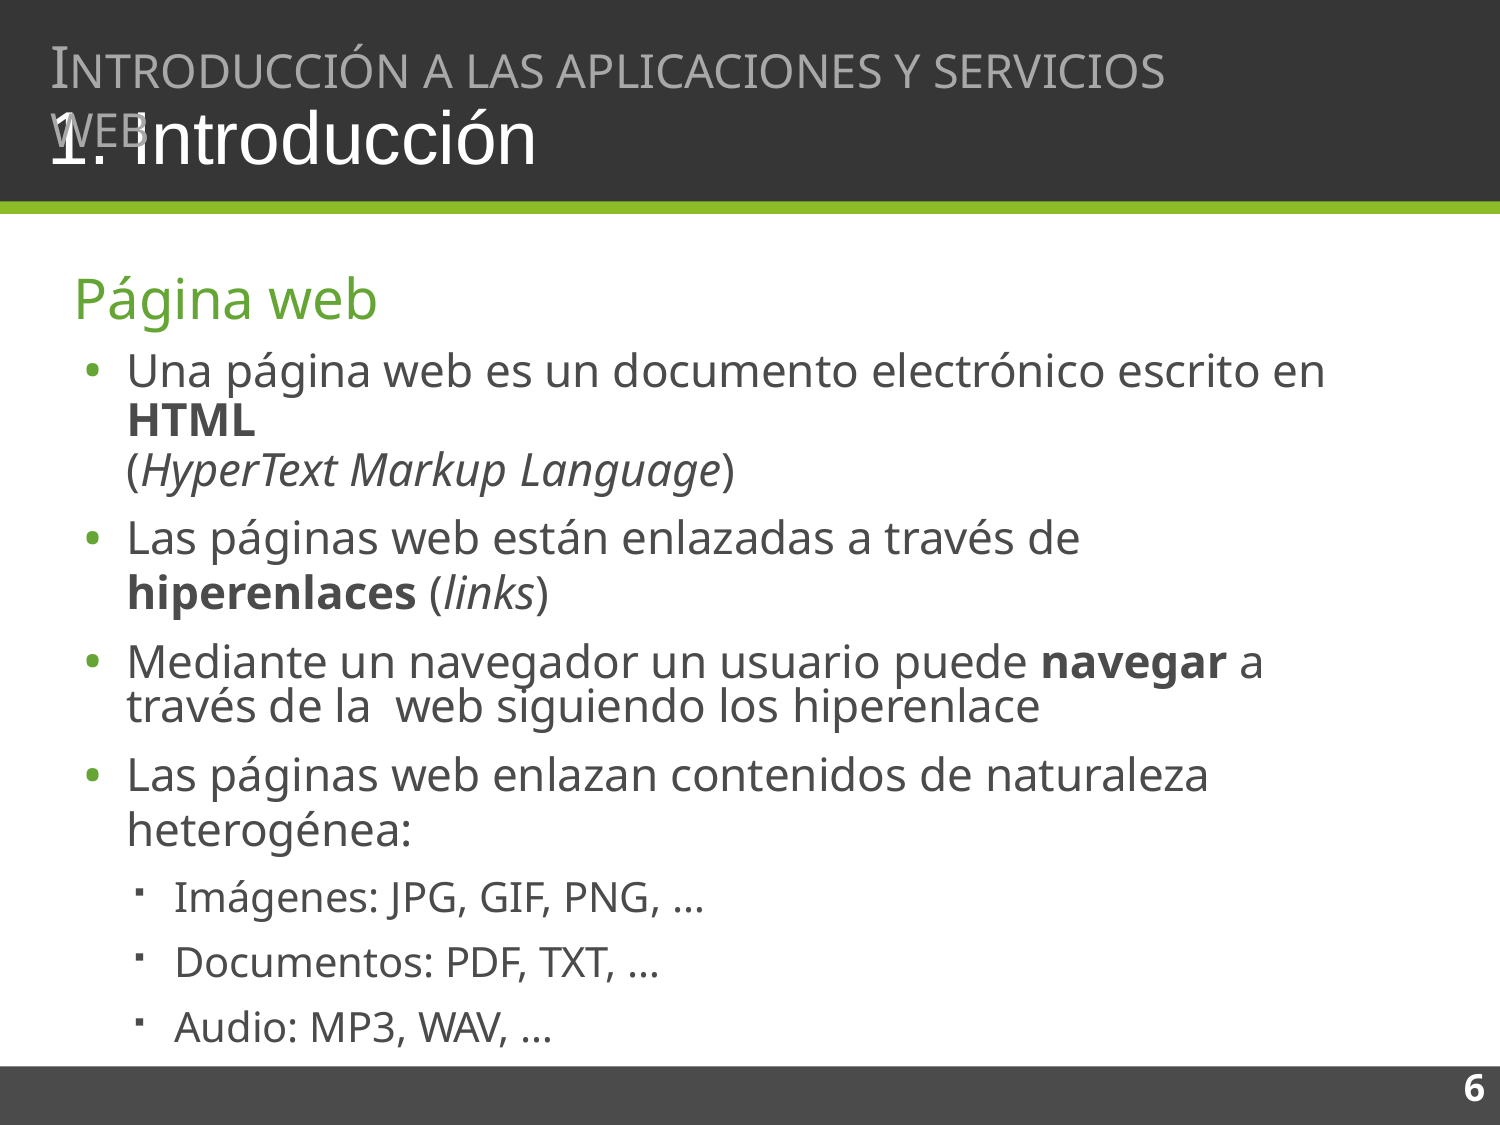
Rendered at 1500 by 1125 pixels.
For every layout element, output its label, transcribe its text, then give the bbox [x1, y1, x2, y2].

text_box 6 [1459, 1077, 1490, 1116]
text_box Página web Una página web es un documento electrónico escrito en HTML (HyperText Markup Language) Las páginas web están enlazadas a través de hiperenlaces (links) Mediante un navegador un usuario puede navegar a través de la web siguiendo los hiperenlace Las páginas web enlazan contenidos de naturaleza heterogénea: Imágenes: JPG, GIF, PNG, … Documentos: PDF, TXT, … Audio: MP3, WAV, … Vídeo: AVI, MPEG, … [71, 242, 1343, 1116]
title INTRODUCCIÓN A LAS APLICACIONES Y SERVICIOS WEB [48, 28, 1193, 219]
